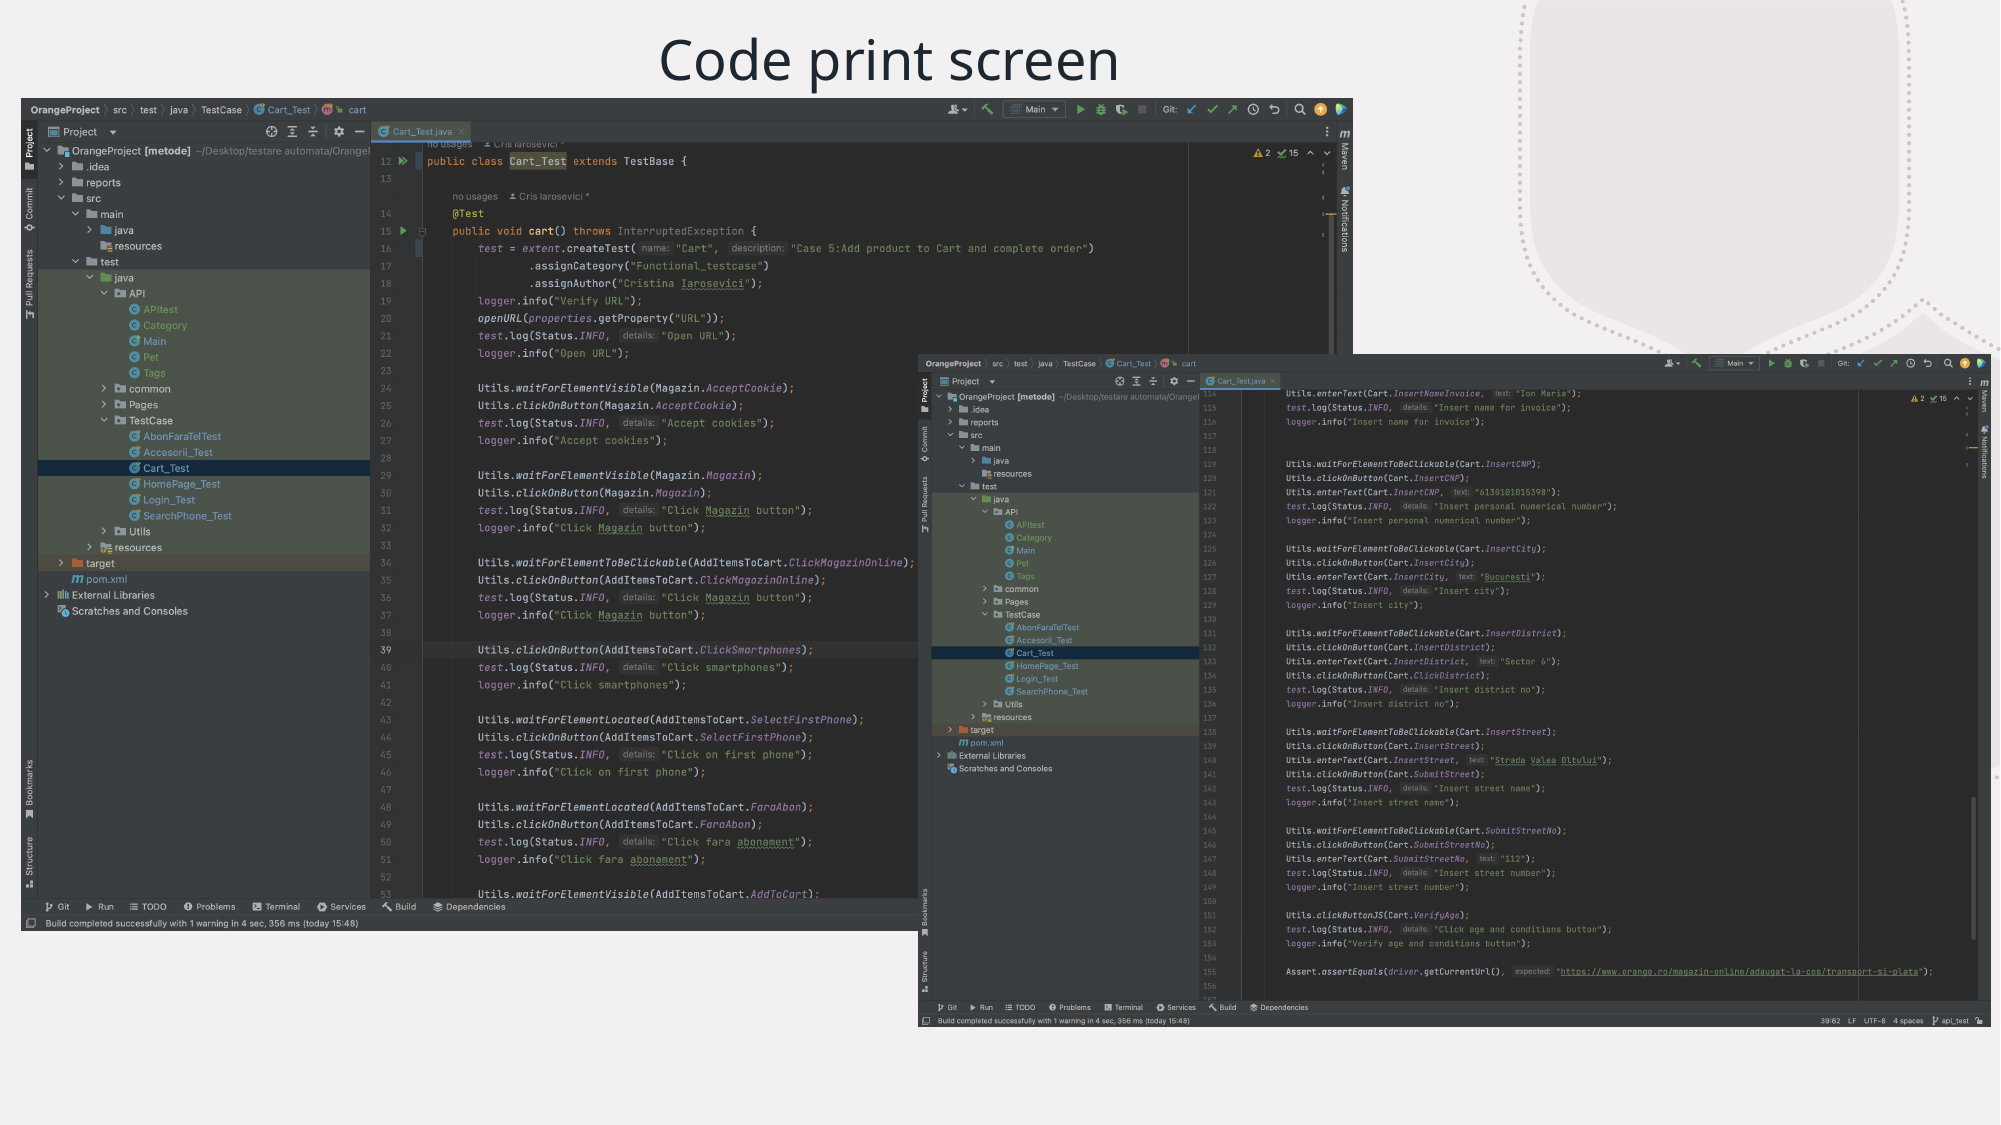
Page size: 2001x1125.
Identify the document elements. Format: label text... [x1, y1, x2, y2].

title Code print screen [145, 16, 1635, 100]
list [21, 98, 1353, 931]
picture [918, 354, 1991, 1027]
